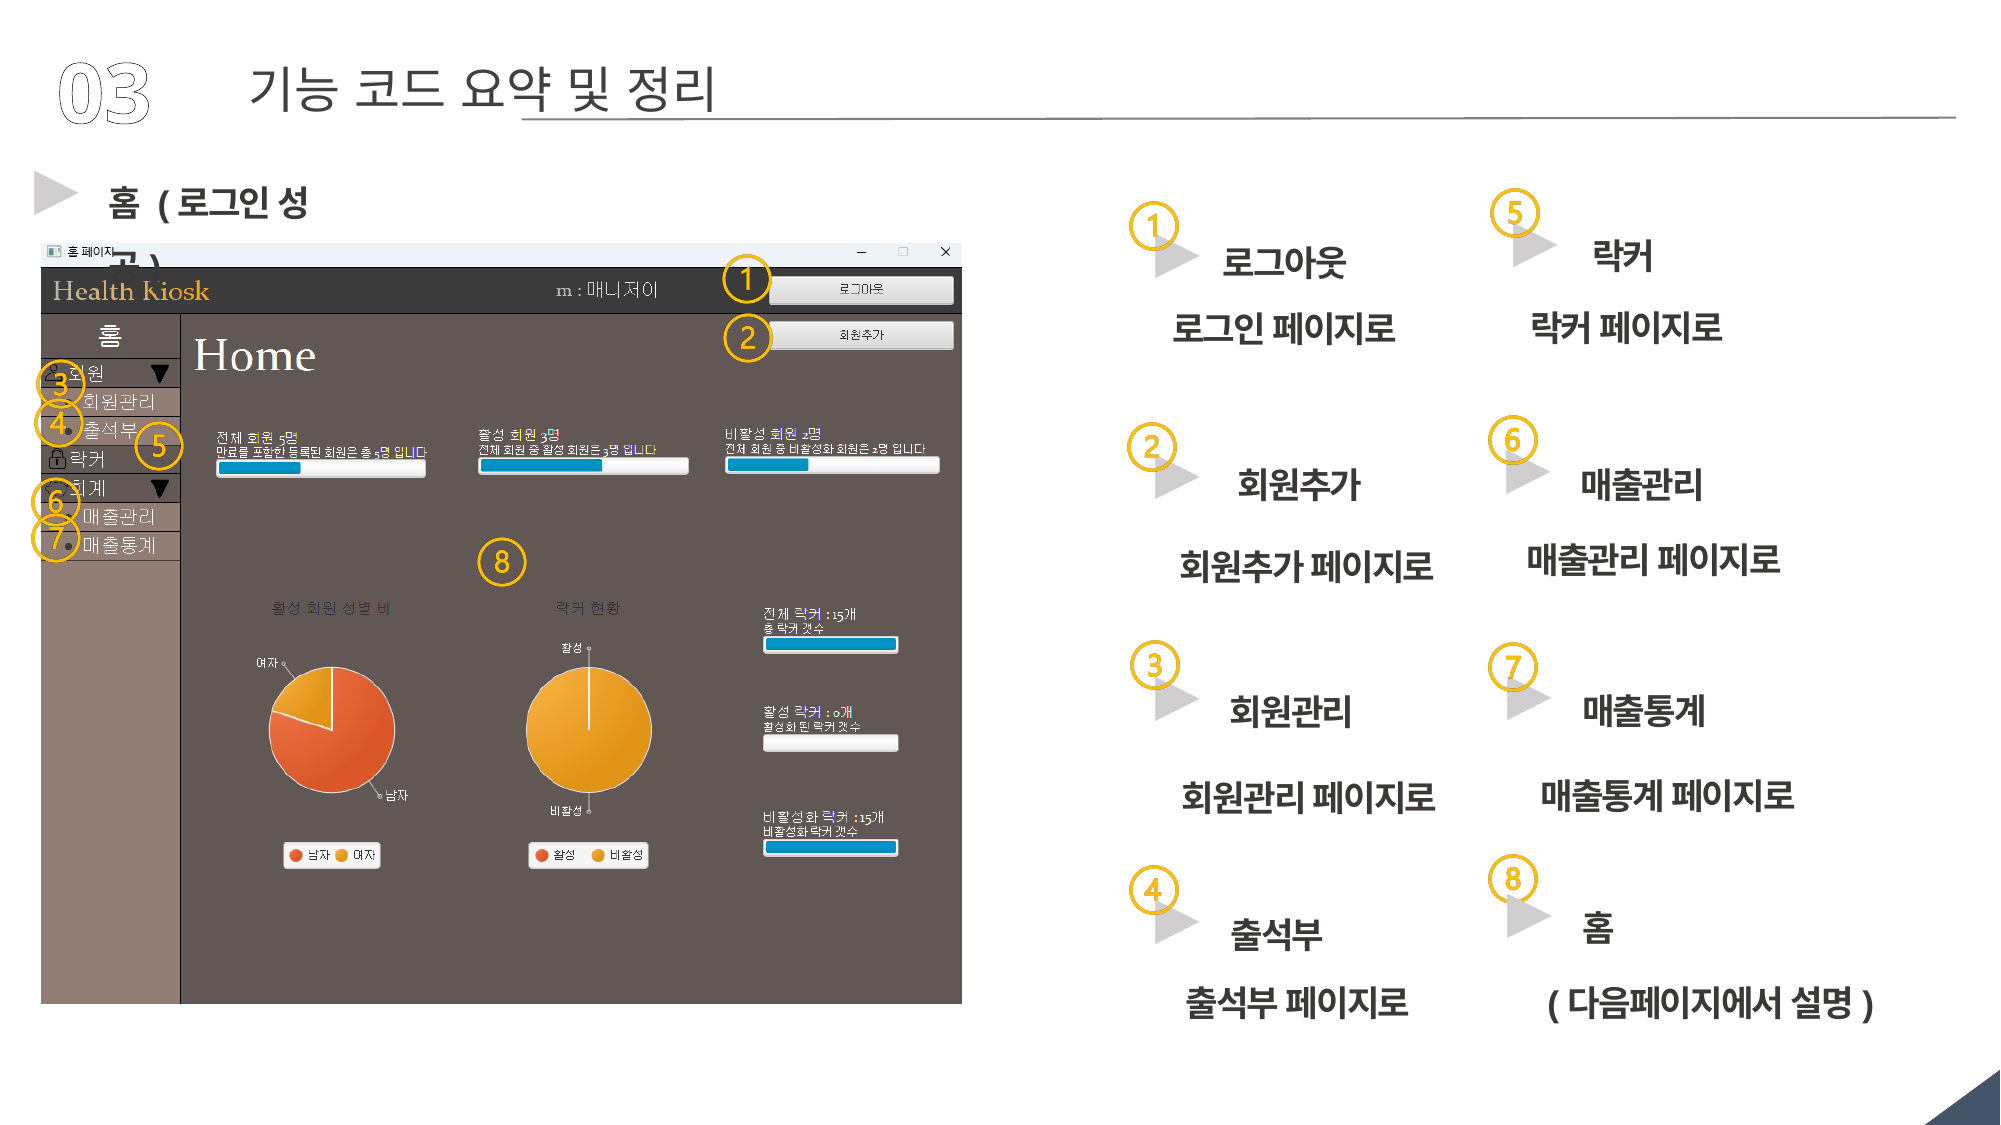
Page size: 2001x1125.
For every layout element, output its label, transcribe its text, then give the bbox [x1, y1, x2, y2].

text_box ▶ [1491, 421, 1574, 507]
picture [1122, 417, 1182, 477]
text_box 회원관리 페이지로 [1167, 747, 1485, 826]
text_box 로그인 페이지로 [1157, 277, 1436, 357]
picture [1125, 635, 1185, 695]
text_box ▶ [1140, 205, 1224, 290]
text_box 회원관리 [1215, 661, 1493, 741]
text_box 출석부 [1215, 884, 1494, 963]
text_box 기능 코드 요약 및 정리 [233, 51, 734, 127]
text_box 매출관리 페이지로 [1511, 509, 1830, 588]
picture [26, 243, 962, 1004]
text_box 출석부 페이지로 [1170, 952, 1449, 1032]
text_box 락커 페이지로 [1515, 277, 1793, 356]
text_box ▶ [1140, 871, 1224, 957]
text_box ▶ [1140, 426, 1223, 512]
text_box 회원추가 [1223, 433, 1501, 513]
text_box 03 [41, 32, 233, 148]
text_box ▶ [1140, 649, 1223, 734]
picture [1124, 860, 1184, 920]
picture [1483, 637, 1543, 697]
text_box 락커 [1577, 205, 1856, 284]
picture [1485, 183, 1545, 243]
text_box 홈 [1567, 877, 1845, 952]
text_box 매출통계 페이지로 [1525, 745, 1844, 824]
picture [1483, 849, 1543, 910]
text_box 회원추가 페이지로 [1165, 516, 1484, 595]
text_box 홈 (로그인 성공) [93, 152, 372, 243]
text_box ▶ [19, 142, 103, 228]
picture [1483, 410, 1543, 470]
text_box ▶ [1498, 194, 1582, 279]
text_box 매출관리 [1565, 433, 1844, 513]
text_box ▶ [1492, 647, 1576, 733]
text_box ▶ [1492, 865, 1576, 951]
text_box 매출통계 [1567, 660, 1845, 739]
picture [1124, 196, 1184, 256]
text_box (다음페이지에서 설명) [1532, 952, 1904, 1031]
text_box 로그아웃 [1208, 212, 1486, 291]
